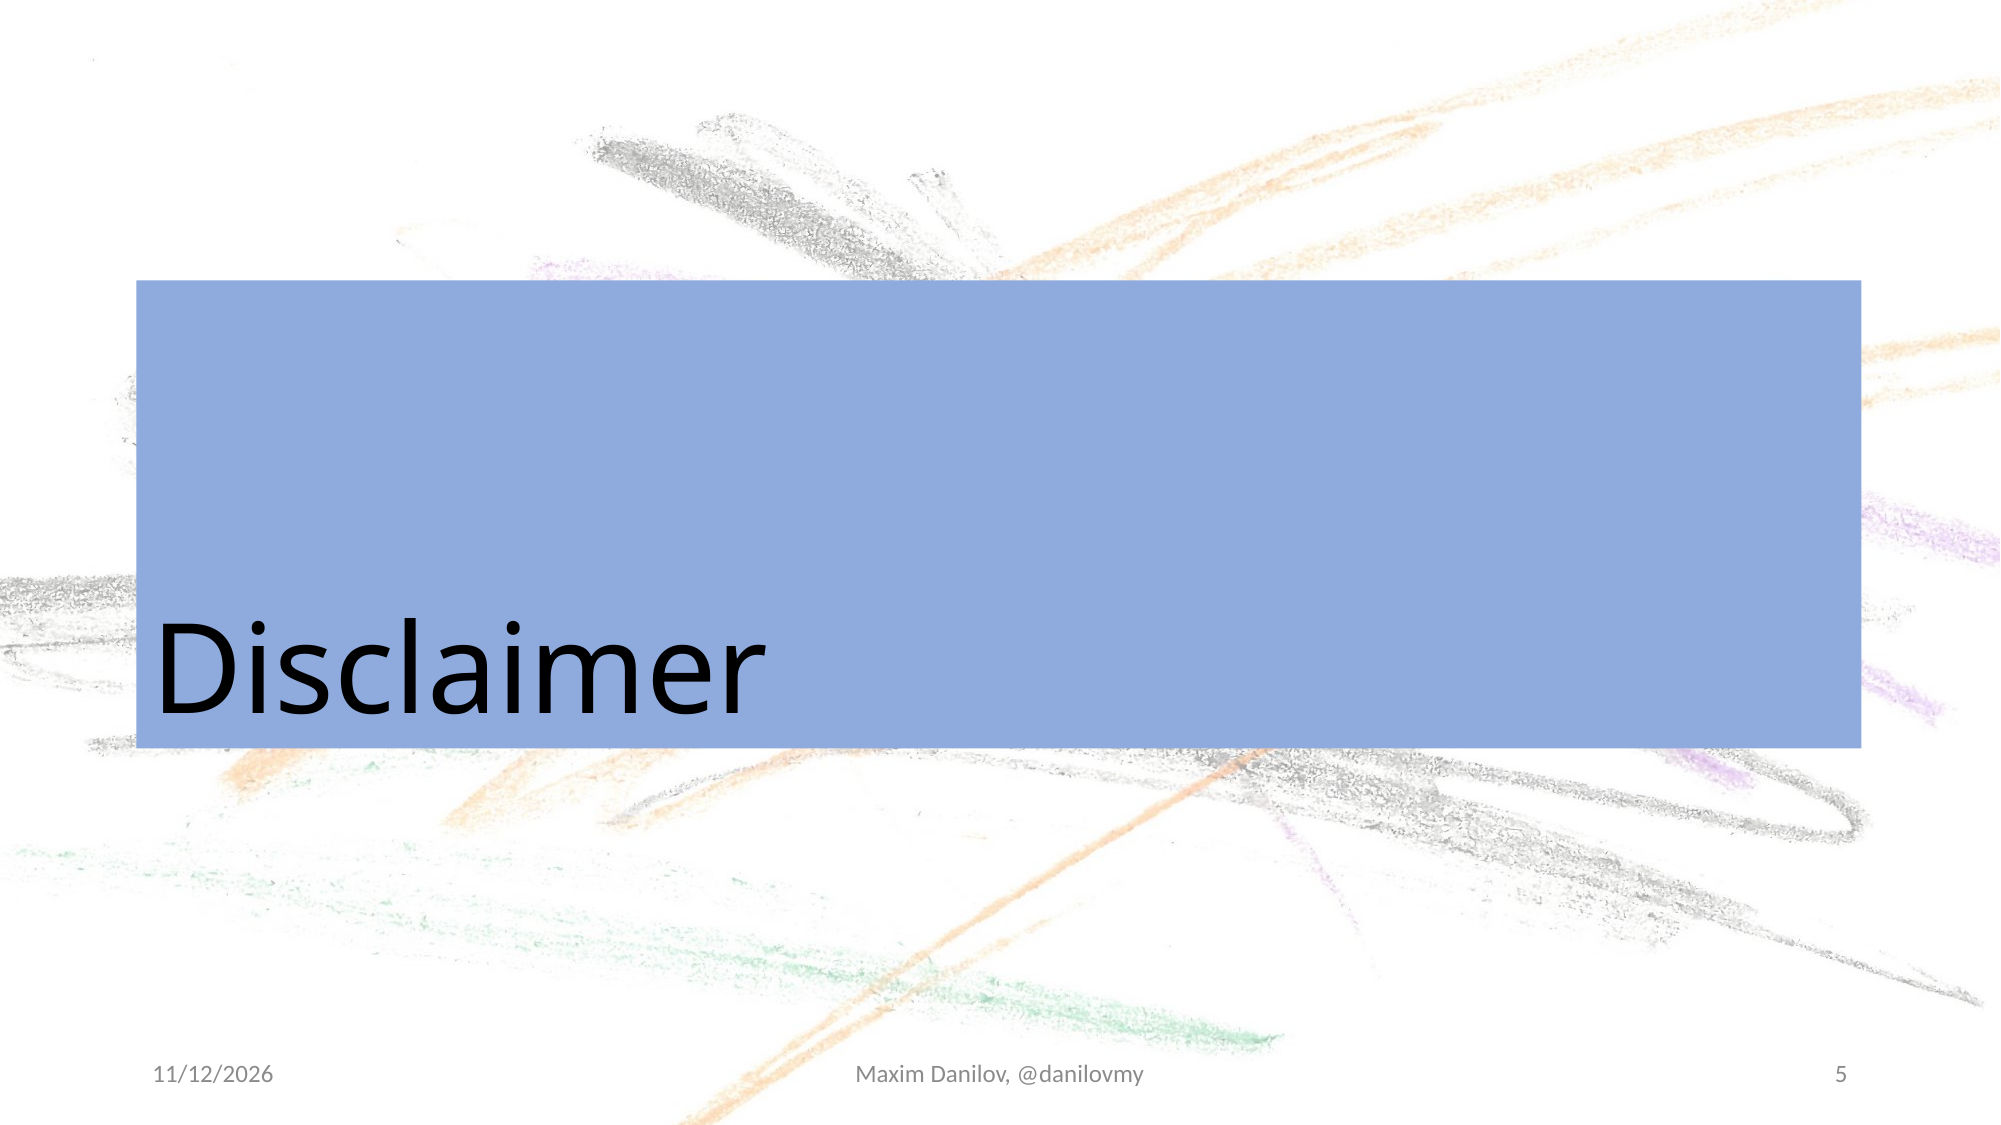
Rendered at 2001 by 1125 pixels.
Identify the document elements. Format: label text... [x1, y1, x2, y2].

slide_number 5 [1412, 1042, 1863, 1103]
title Disclaimer [136, 280, 1862, 749]
footer Maxim Danilov, @danilovmy [662, 1042, 1338, 1103]
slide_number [137, 1042, 588, 1103]
